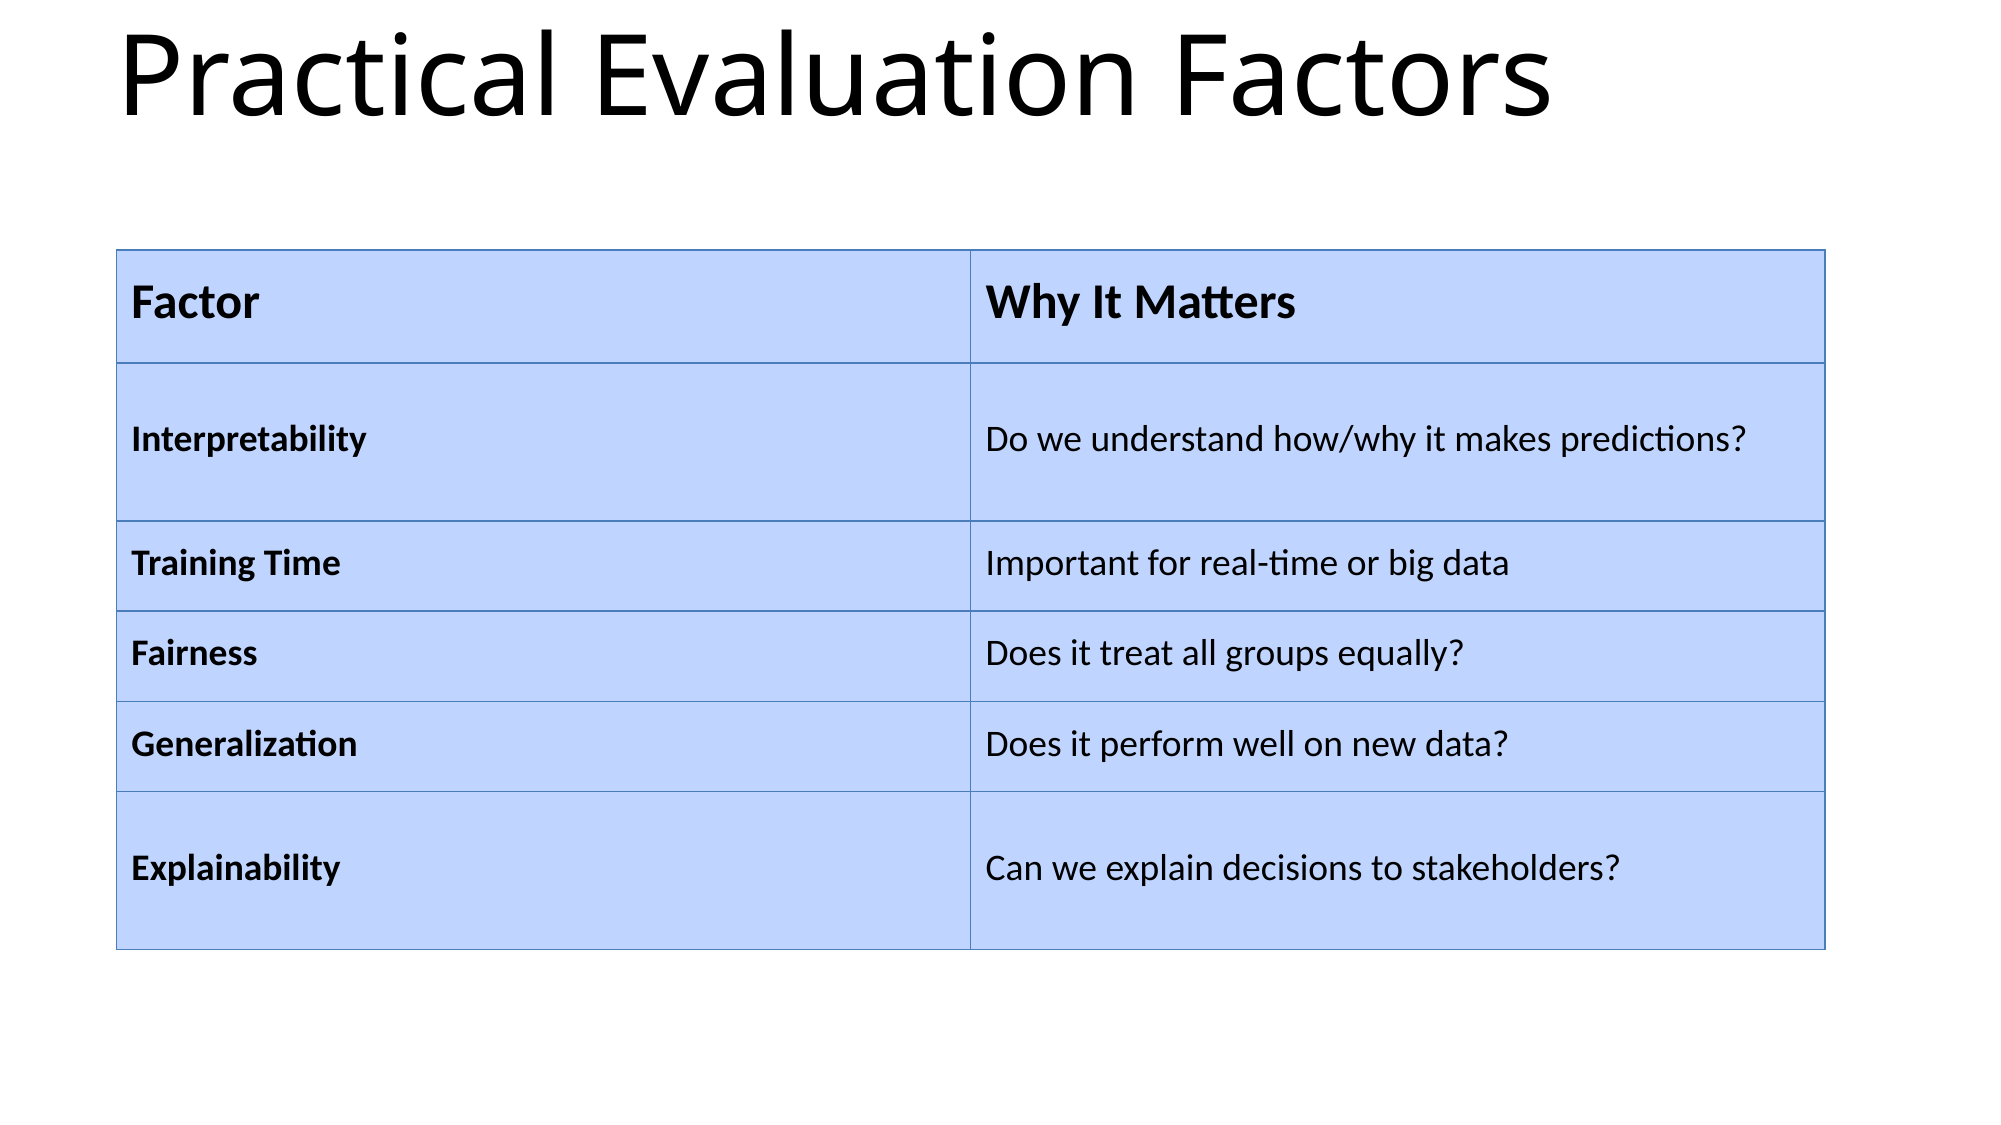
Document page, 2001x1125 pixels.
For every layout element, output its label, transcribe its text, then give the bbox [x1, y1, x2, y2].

table_header Why It Matters [971, 251, 1824, 362]
table_header Factor [117, 251, 970, 362]
title Practical Evaluation Factors [116, 2, 1884, 139]
table_cell Important for real-time or big data [971, 522, 1824, 610]
table_cell Generalization [117, 702, 970, 791]
table_cell Can we explain decisions to stakeholders? [971, 792, 1824, 949]
table_cell Do we understand how/why it makes predictions? [971, 364, 1824, 520]
table_cell Does it treat all groups equally? [971, 612, 1824, 701]
table_cell Does it perform well on new data? [971, 702, 1824, 791]
table_cell Fairness [117, 612, 970, 701]
table_cell Interpretability [117, 364, 970, 520]
table_cell Training Time [117, 522, 970, 610]
table_cell Explainability [117, 792, 970, 949]
